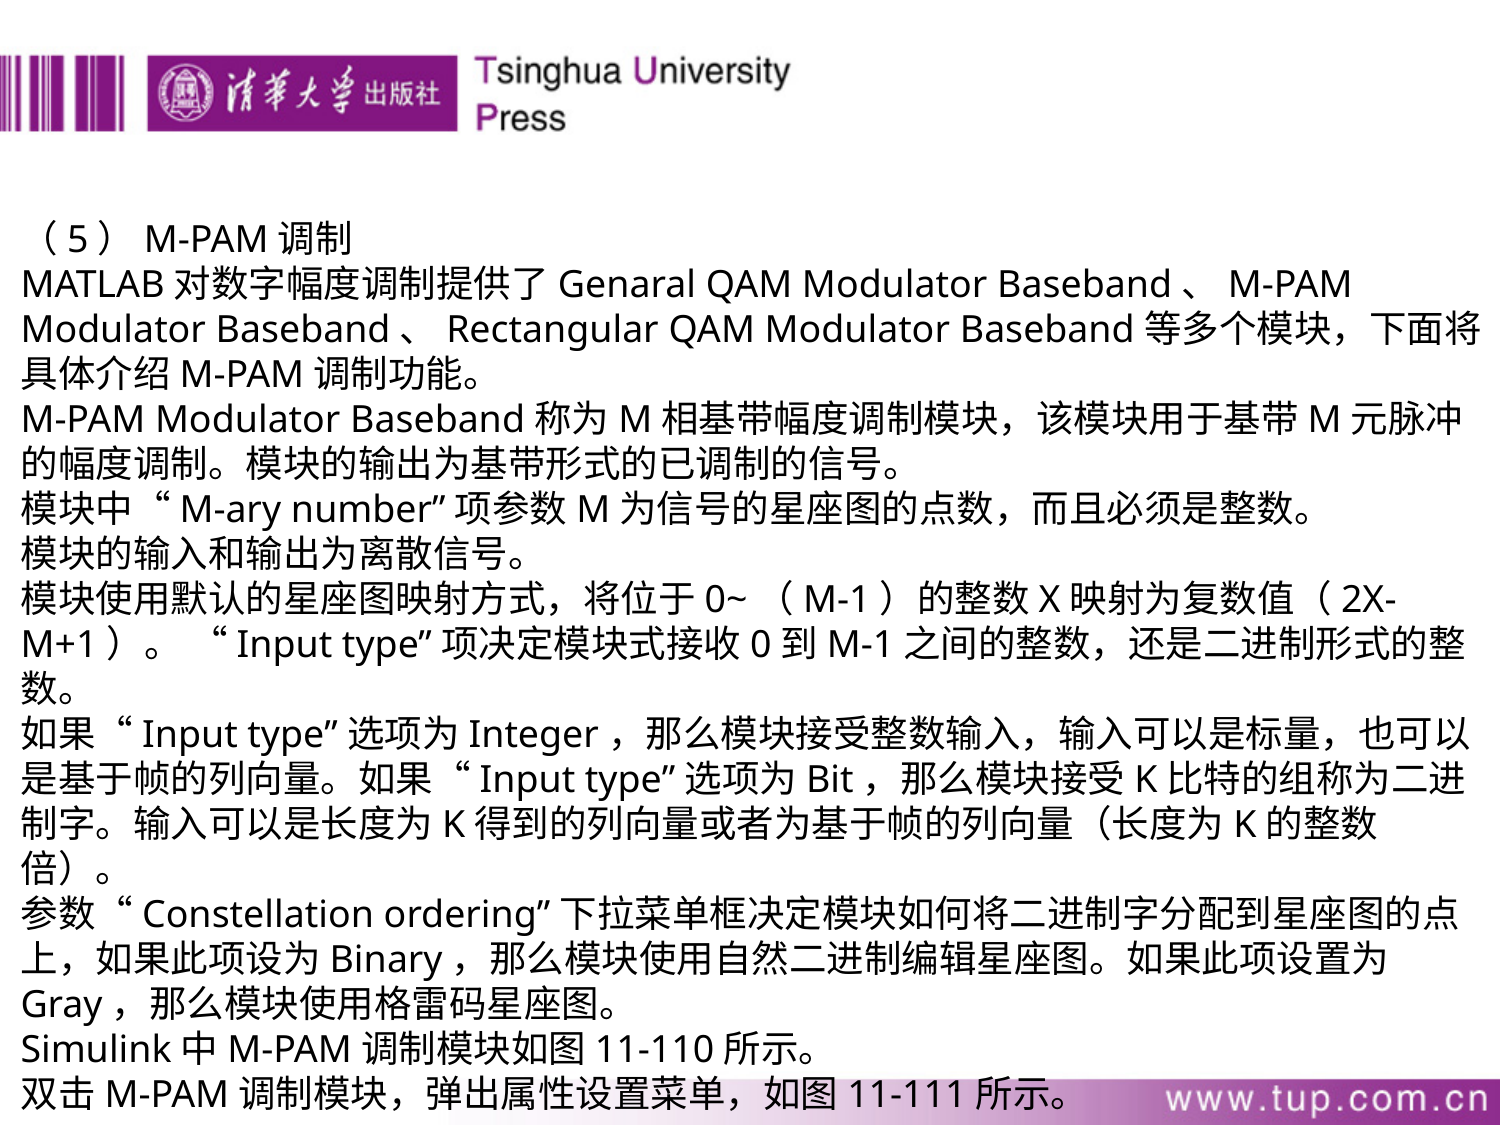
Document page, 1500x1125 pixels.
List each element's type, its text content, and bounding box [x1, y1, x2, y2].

picture [0, 34, 1500, 149]
text_box （5）M-PAM调制 MATLAB对数字幅度调制提供了Genaral QAM Modulator Baseband、M-PAM Modulator Baseband、Rectangular QAM Modulator Baseband等多个模块，下面将具体介绍M-PAM调制功能。 M-PAM Modulator Baseband称为M相基带幅度调制模块，该模块用于基带M元脉冲的幅度调制。模块的输出为基带形式的已调制的信号。 模块中“M-ary number”项参数M为信号的星座图的点数，而且必须是整数。 模块的输入和输出为离散信号。 模块使用默认的星座图映射方式，将位于0~（M-1）的整数X映射为复数值（2X-M+1）。 “Input type”项决定模块式接收0到M-1之间的整数，还是二进制形式的整数。 如果“Input type”选项为Integer，那么模块接受整数输入，输入可以是标量，也可以是基于帧的列向量。如果“Input type”选项为Bit，那么模块接受K比特的组称为二进制字。输入可以是长度为K得到的列向量或者为基于帧的列向量（长度为K的整数倍）。 参数“Constellation ordering”下拉菜单框决定模块如何将二进制字分配到星座图的点上，如果此项设为Binary，那么模块使用自然二进制编辑星座图。如果此项设置为Gray，那么模块使用格雷码星座图。 Simulink中M-PAM调制模块如图11-110所示。 双击M-PAM调制模块，弹出属性设置菜单，如图11-111所示。 [5, 208, 1500, 1123]
picture [0, 1059, 1500, 1125]
